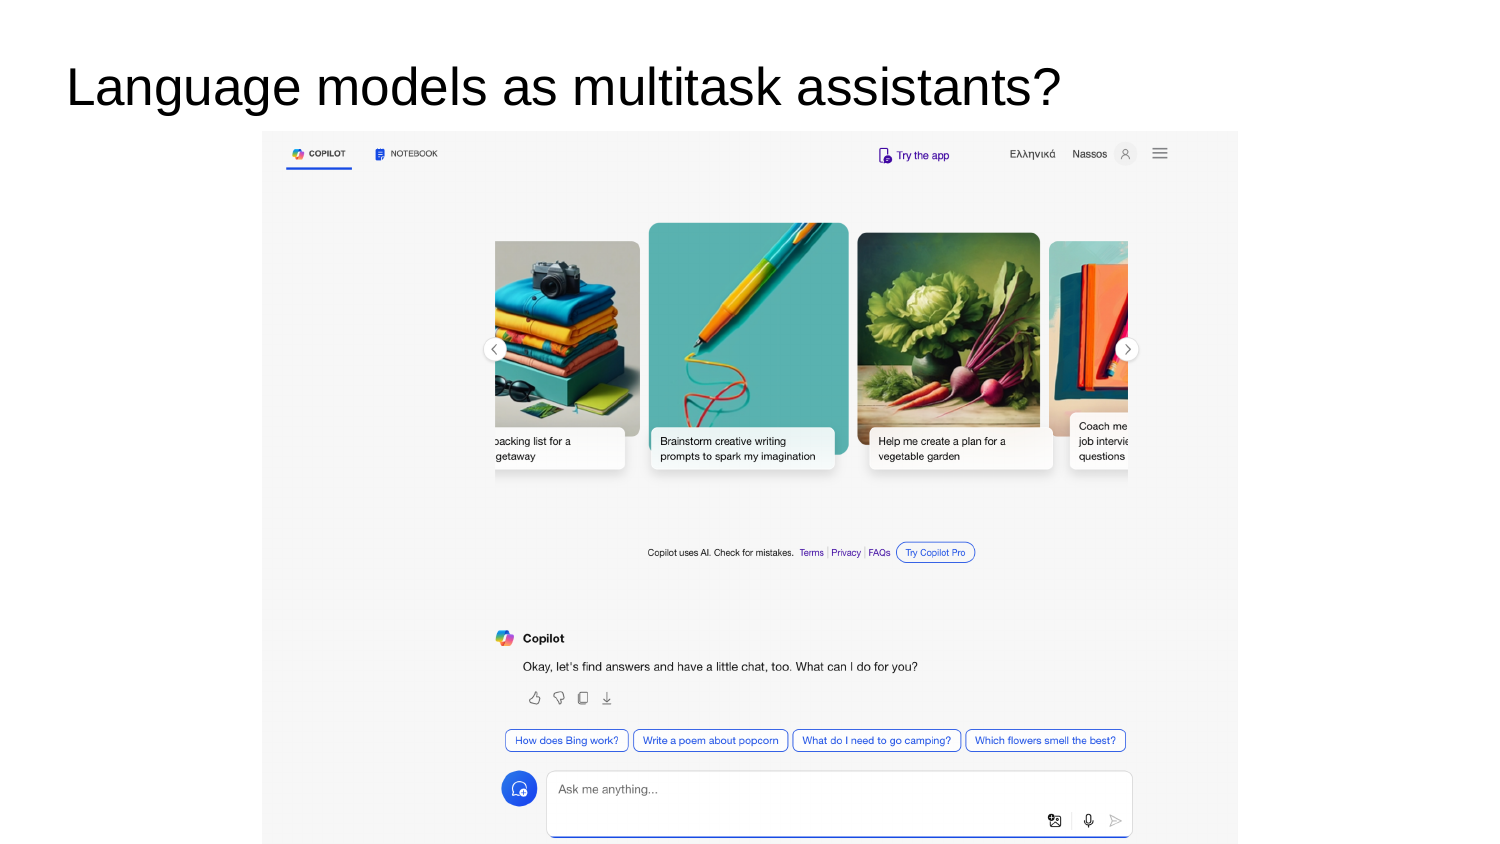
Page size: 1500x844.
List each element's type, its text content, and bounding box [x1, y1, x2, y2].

title Language models as multitask assistants? [51, 37, 1449, 132]
picture [261, 130, 1238, 844]
